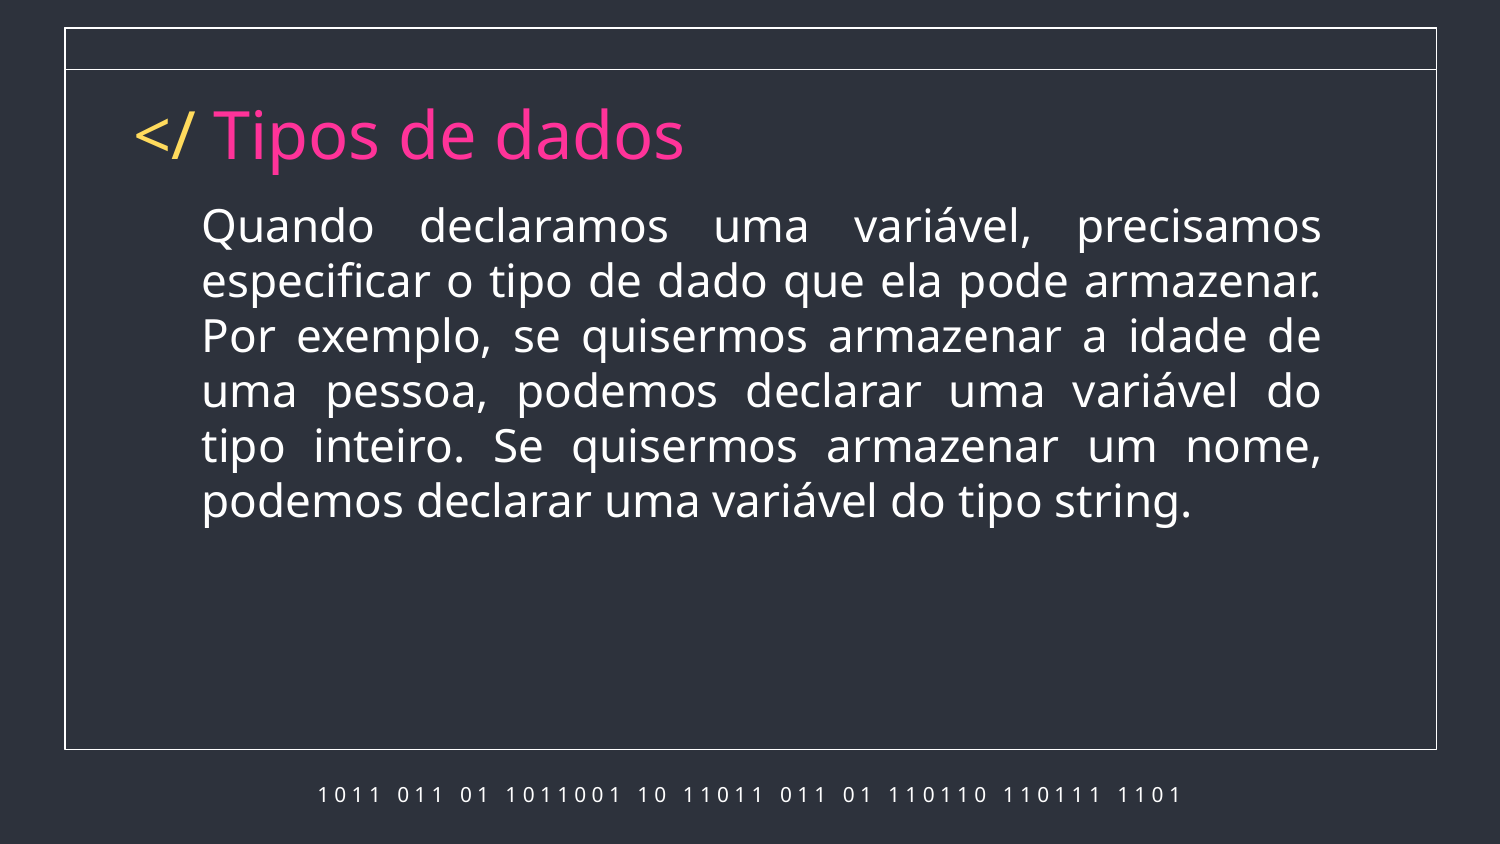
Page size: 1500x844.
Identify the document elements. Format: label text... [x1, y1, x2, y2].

title </ Tipos de dados [118, 78, 1382, 170]
list Quando declaramos uma variável, precisamos especificar o tipo de dado que ela pode armazenar. Por exemplo, se quisermos armazenar a idade de uma pessoa, podemos declarar uma variável do tipo inteiro. Se quisermos armazenar um nome, podemos declarar uma variável do tipo string. [161, 181, 1339, 359]
